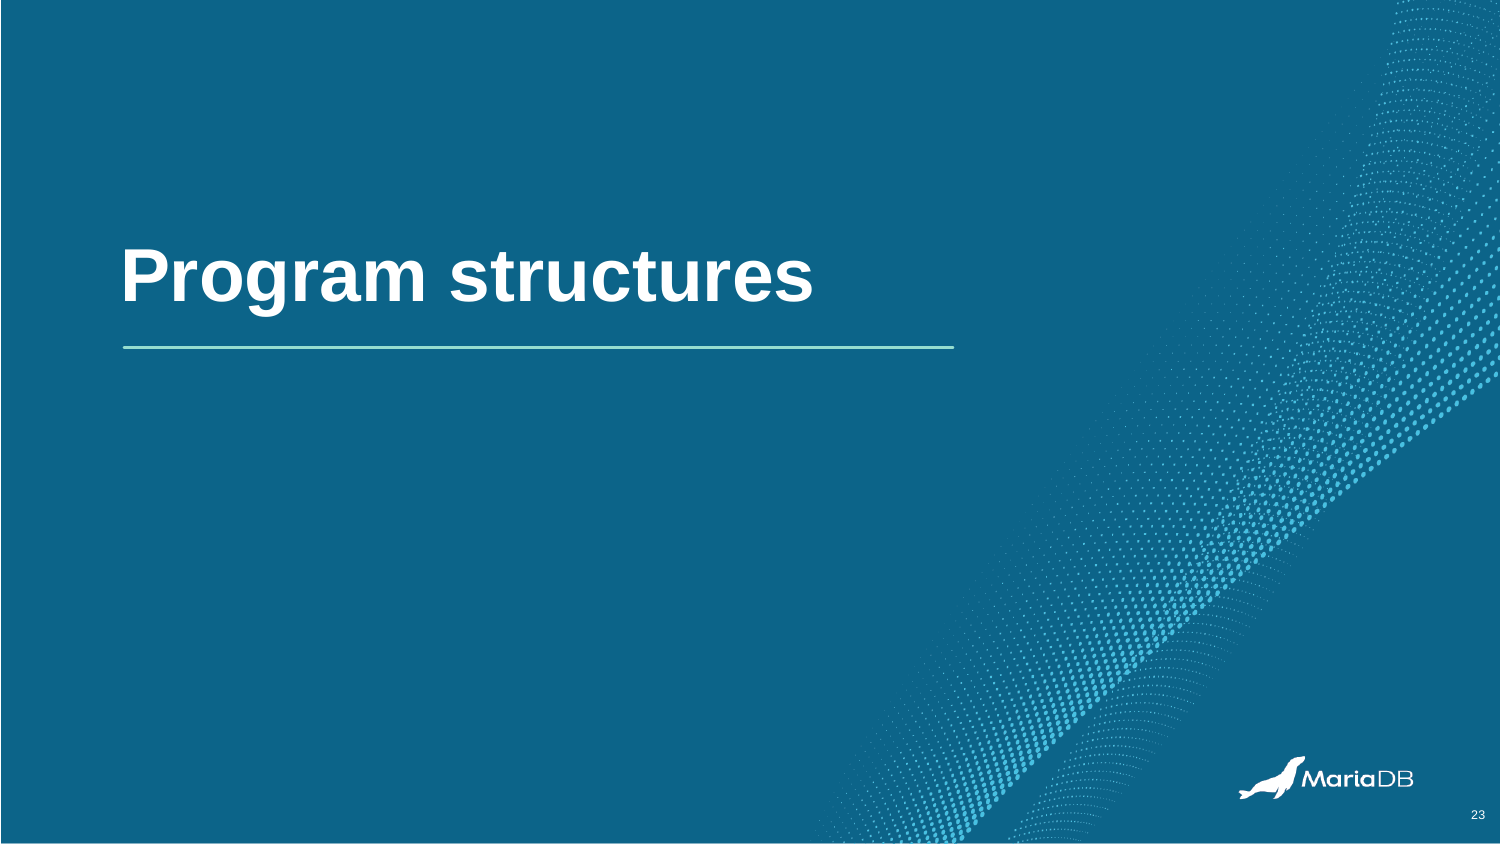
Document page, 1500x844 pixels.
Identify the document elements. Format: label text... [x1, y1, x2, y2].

slide_number ‹#› [1410, 782, 1500, 844]
picture [0, 0, 1500, 844]
title Program structures [105, 52, 1189, 332]
